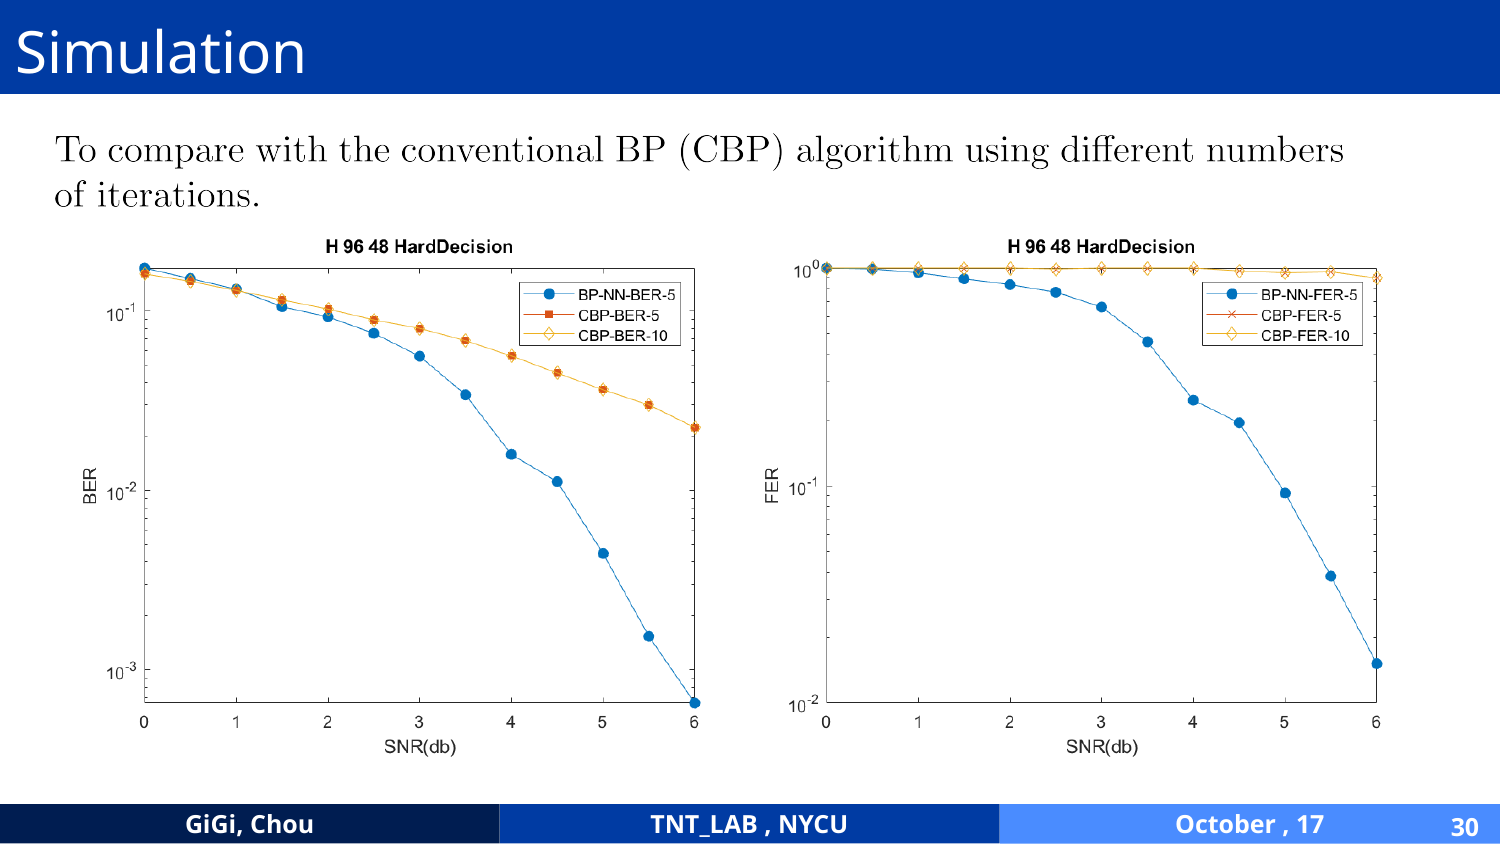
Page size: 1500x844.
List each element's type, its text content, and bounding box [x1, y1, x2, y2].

text_box Simulation [0, 0, 1368, 94]
picture [55, 132, 1343, 207]
picture [51, 228, 1444, 762]
text_box [0, 0, 1500, 96]
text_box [0, 803, 1500, 844]
